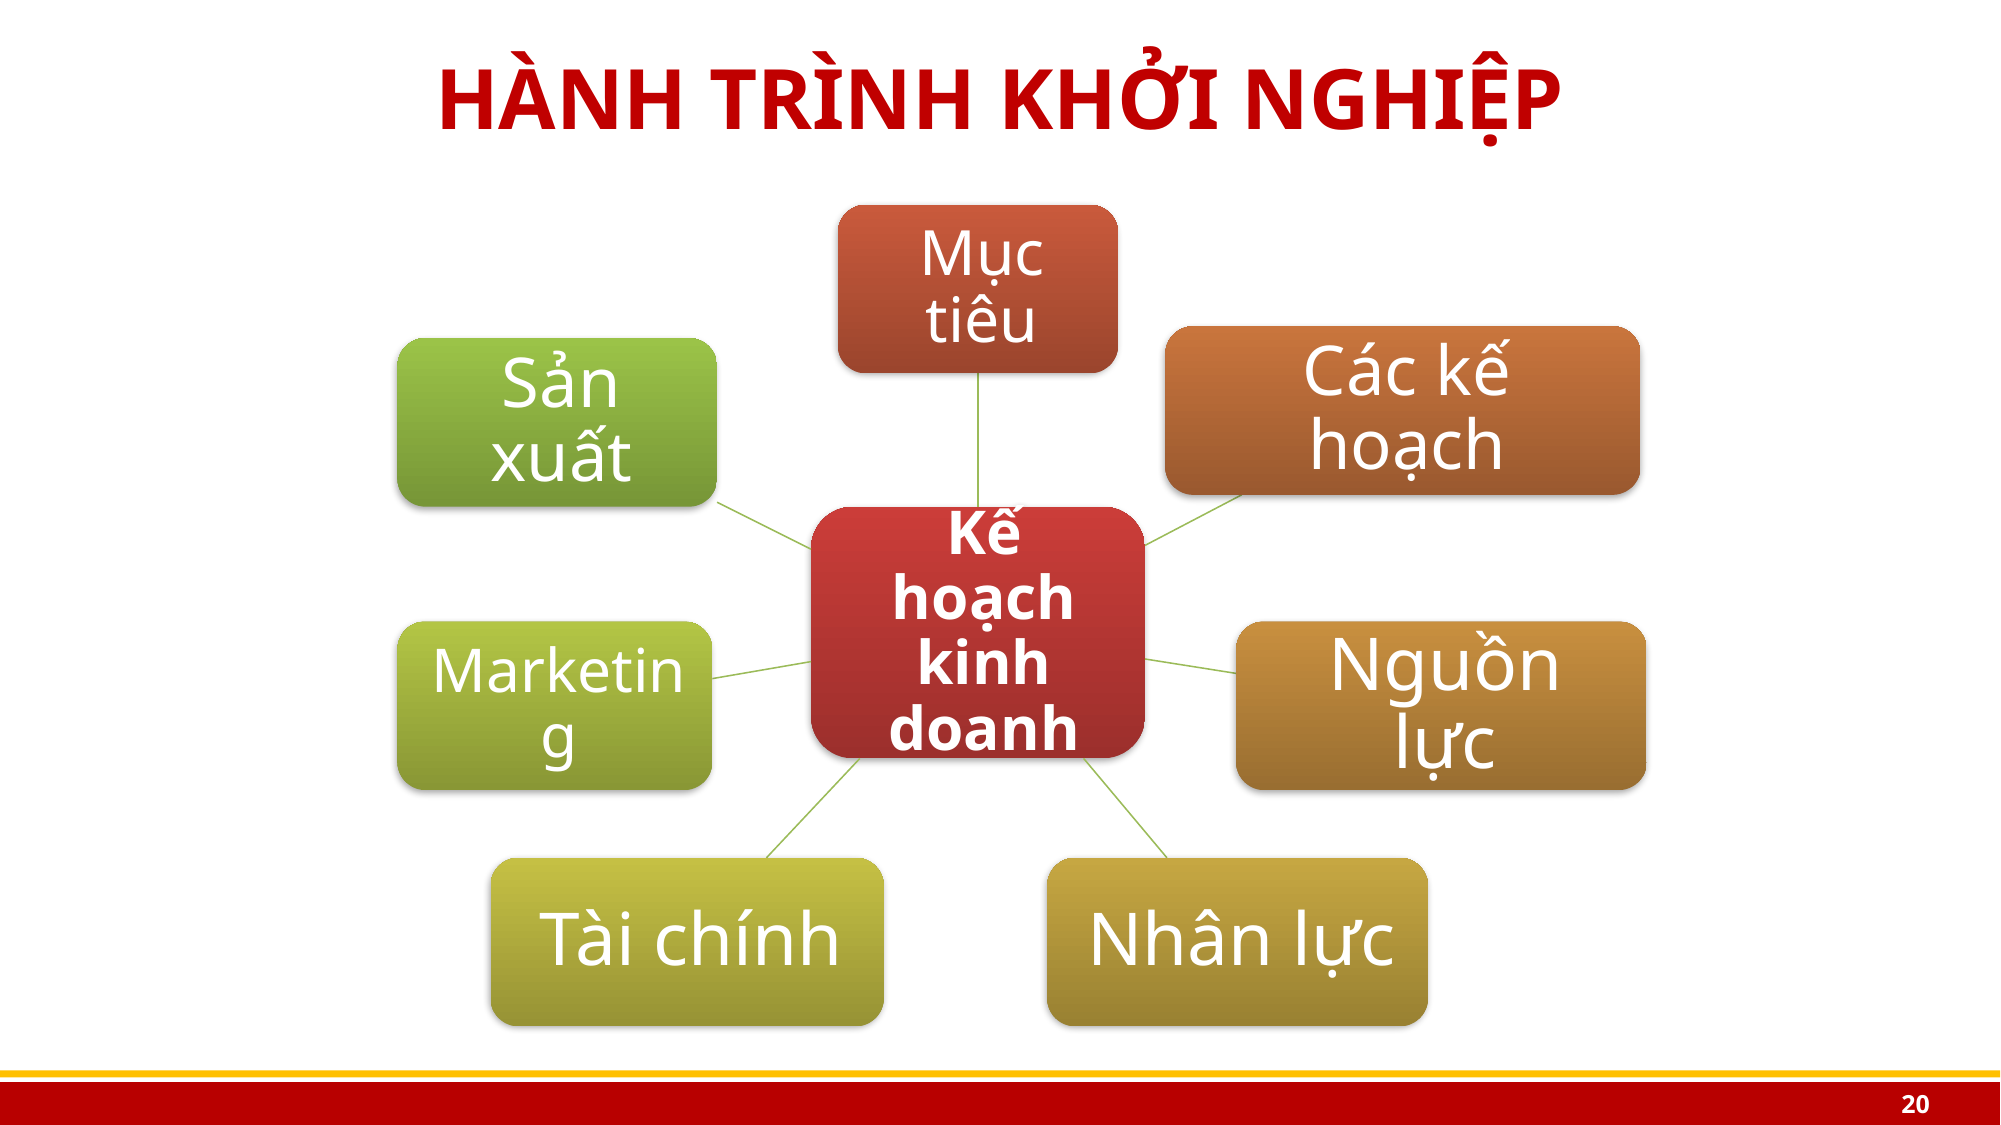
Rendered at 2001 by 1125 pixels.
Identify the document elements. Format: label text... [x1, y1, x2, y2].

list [56, 195, 1948, 1036]
title HÀNH TRÌNH KHỞI NGHIỆP [55, 7, 1945, 185]
slide_number 20 [1815, 1082, 1945, 1125]
